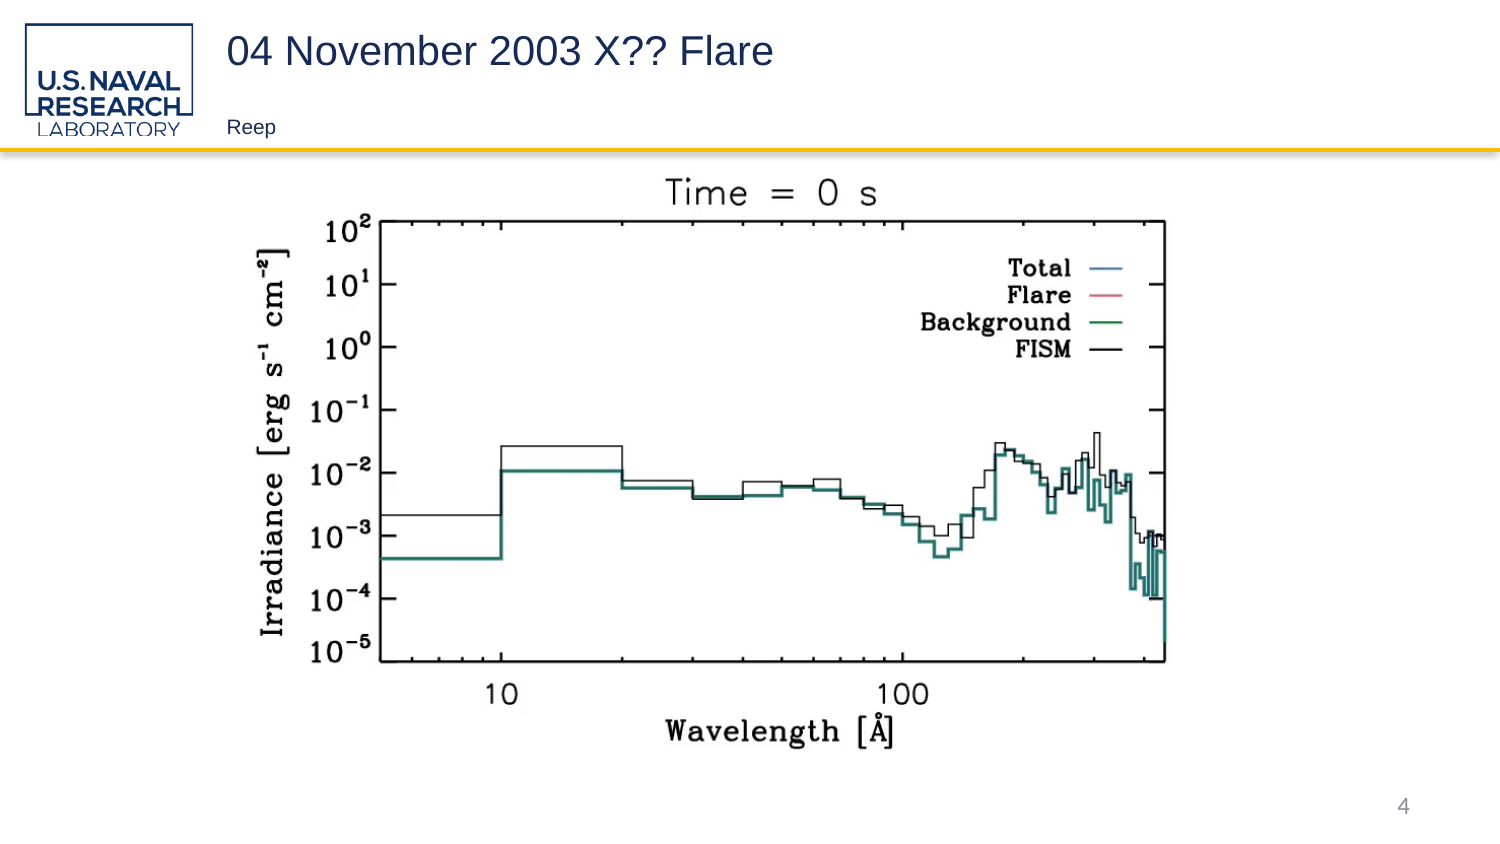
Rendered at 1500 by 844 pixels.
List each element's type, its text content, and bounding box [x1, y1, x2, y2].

picture [24, 22, 194, 136]
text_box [202, 164, 1219, 775]
slide_number 4 [1074, 782, 1425, 827]
subtitle Reep [211, 106, 1262, 146]
subtitle Reep [1214, 161, 1262, 165]
title 04 November 2003 X?? Flare [211, 23, 1475, 75]
